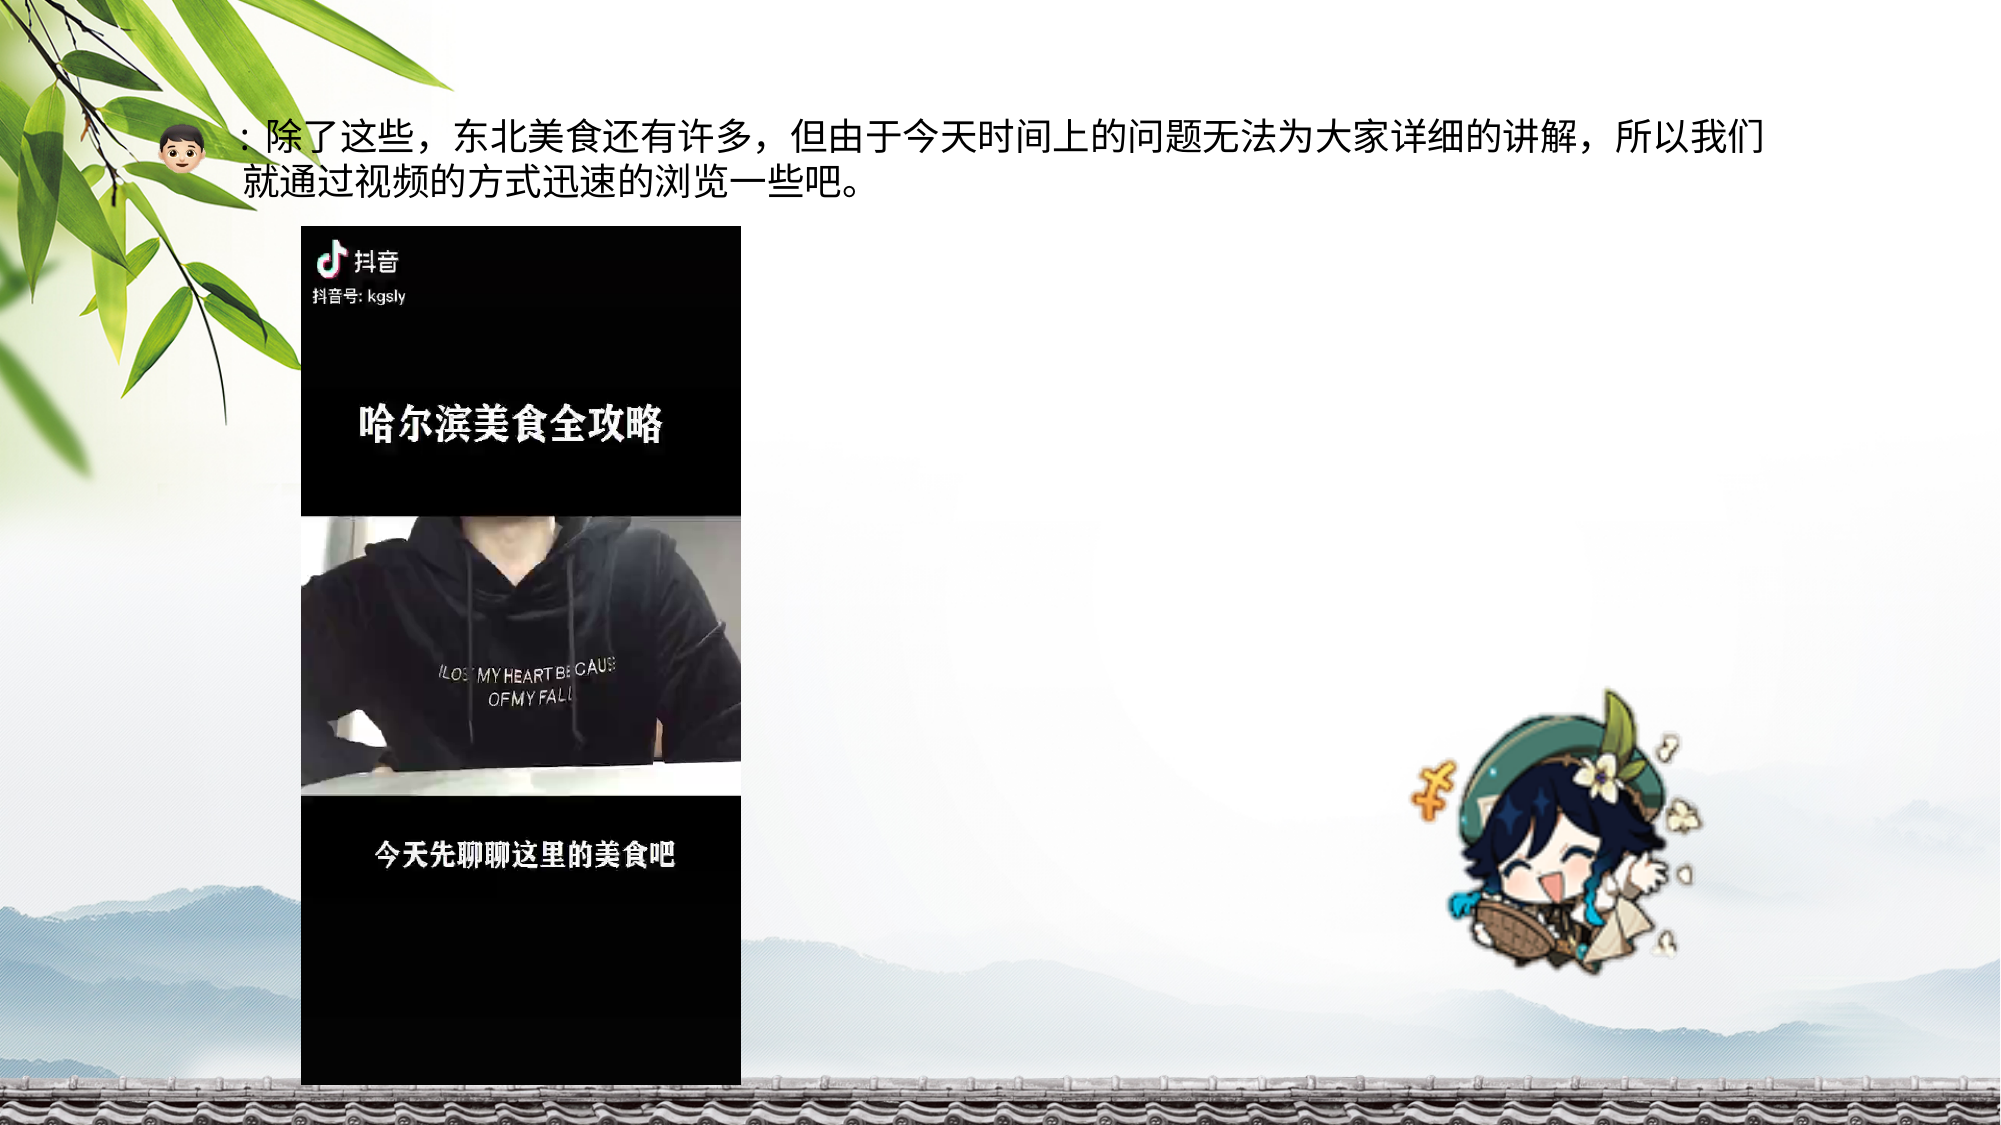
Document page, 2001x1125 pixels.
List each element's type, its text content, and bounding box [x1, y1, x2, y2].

picture [0, 0, 2001, 1125]
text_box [300, 225, 742, 1086]
text_box :除了这些，东北美食还有许多，但由于今天时间上的问题无法为大家详细的讲解，所以我们 就通过视频的方式迅速的浏览一些吧。 [245, 105, 1787, 211]
